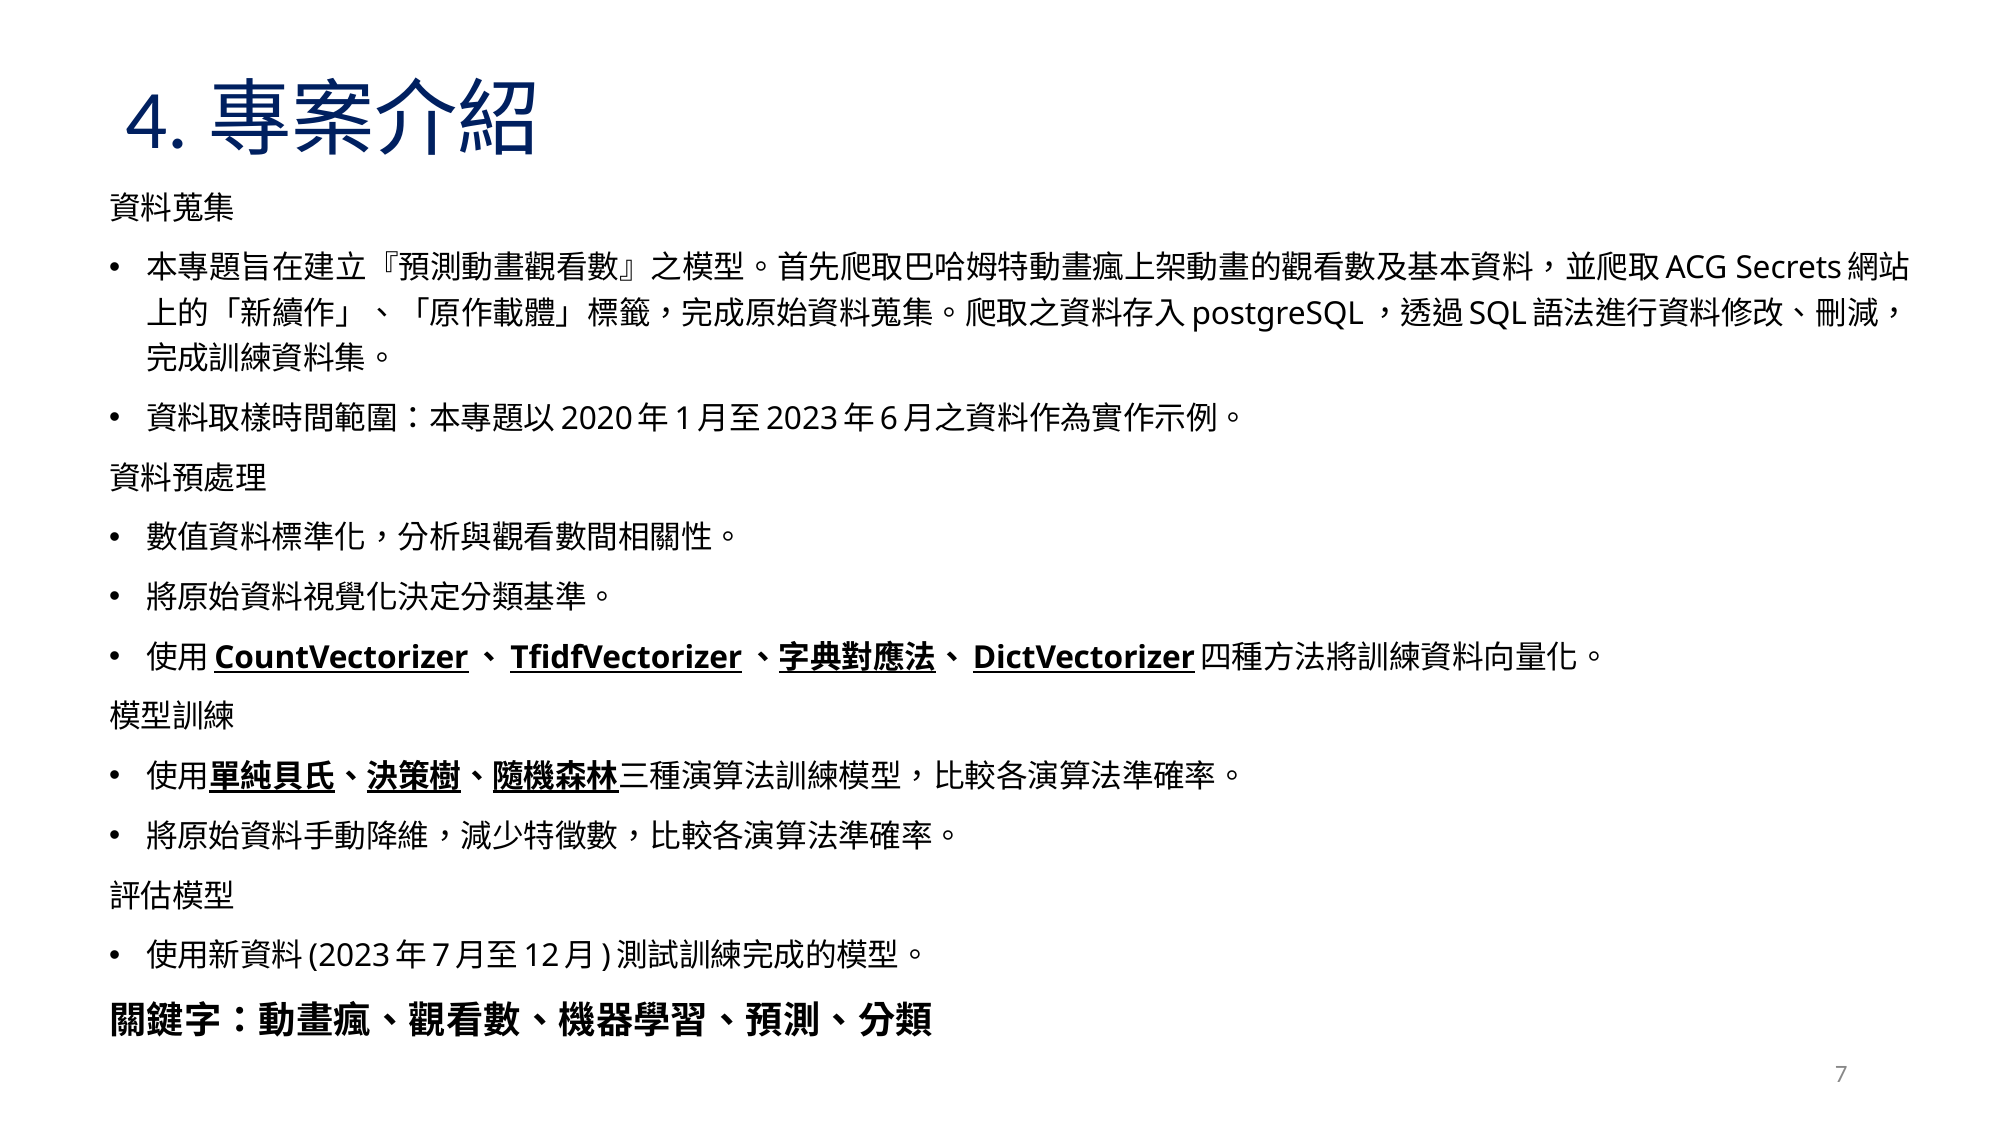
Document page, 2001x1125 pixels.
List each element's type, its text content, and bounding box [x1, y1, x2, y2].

text_box 資料蒐集 本專題旨在建立『預測動畫觀看數』之模型。首先爬取巴哈姆特動畫瘋上架動畫的觀看數及基本資料，並爬取ACG Secrets網站上的「新續作」、「原作載體」標籤，完成原始資料蒐集。爬取之資料存入postgreSQL，透過SQL語法進行資料修改、刪減，完成訓練資料集。 資料取樣時間範圍：本專題以2020年1月至2023年6月之資料作為實作示例。 資料預處理 數值資料標準化，分析與觀看數間相關性。 將原始資料視覺化決定分類基準。 使用CountVectorizer、TfidfVectorizer、字典對應法、DictVectorizer四種方法將訓練資料向量化。 模型訓練 使用單純貝氏、決策樹、隨機森林三種演算法訓練模型，比較各演算法準確率。 將原始資料手動降維，減少特徵數，比較各演算法準確率。 評估模型 使用新資料(2023年7月至12月)測試訓練完成的模型。 關鍵字：動畫瘋、觀看數、機器學習、預測、分類 [94, 172, 1925, 1052]
slide_number 7 [1412, 1052, 1863, 1103]
title 4.專案介紹 [110, 37, 1890, 172]
